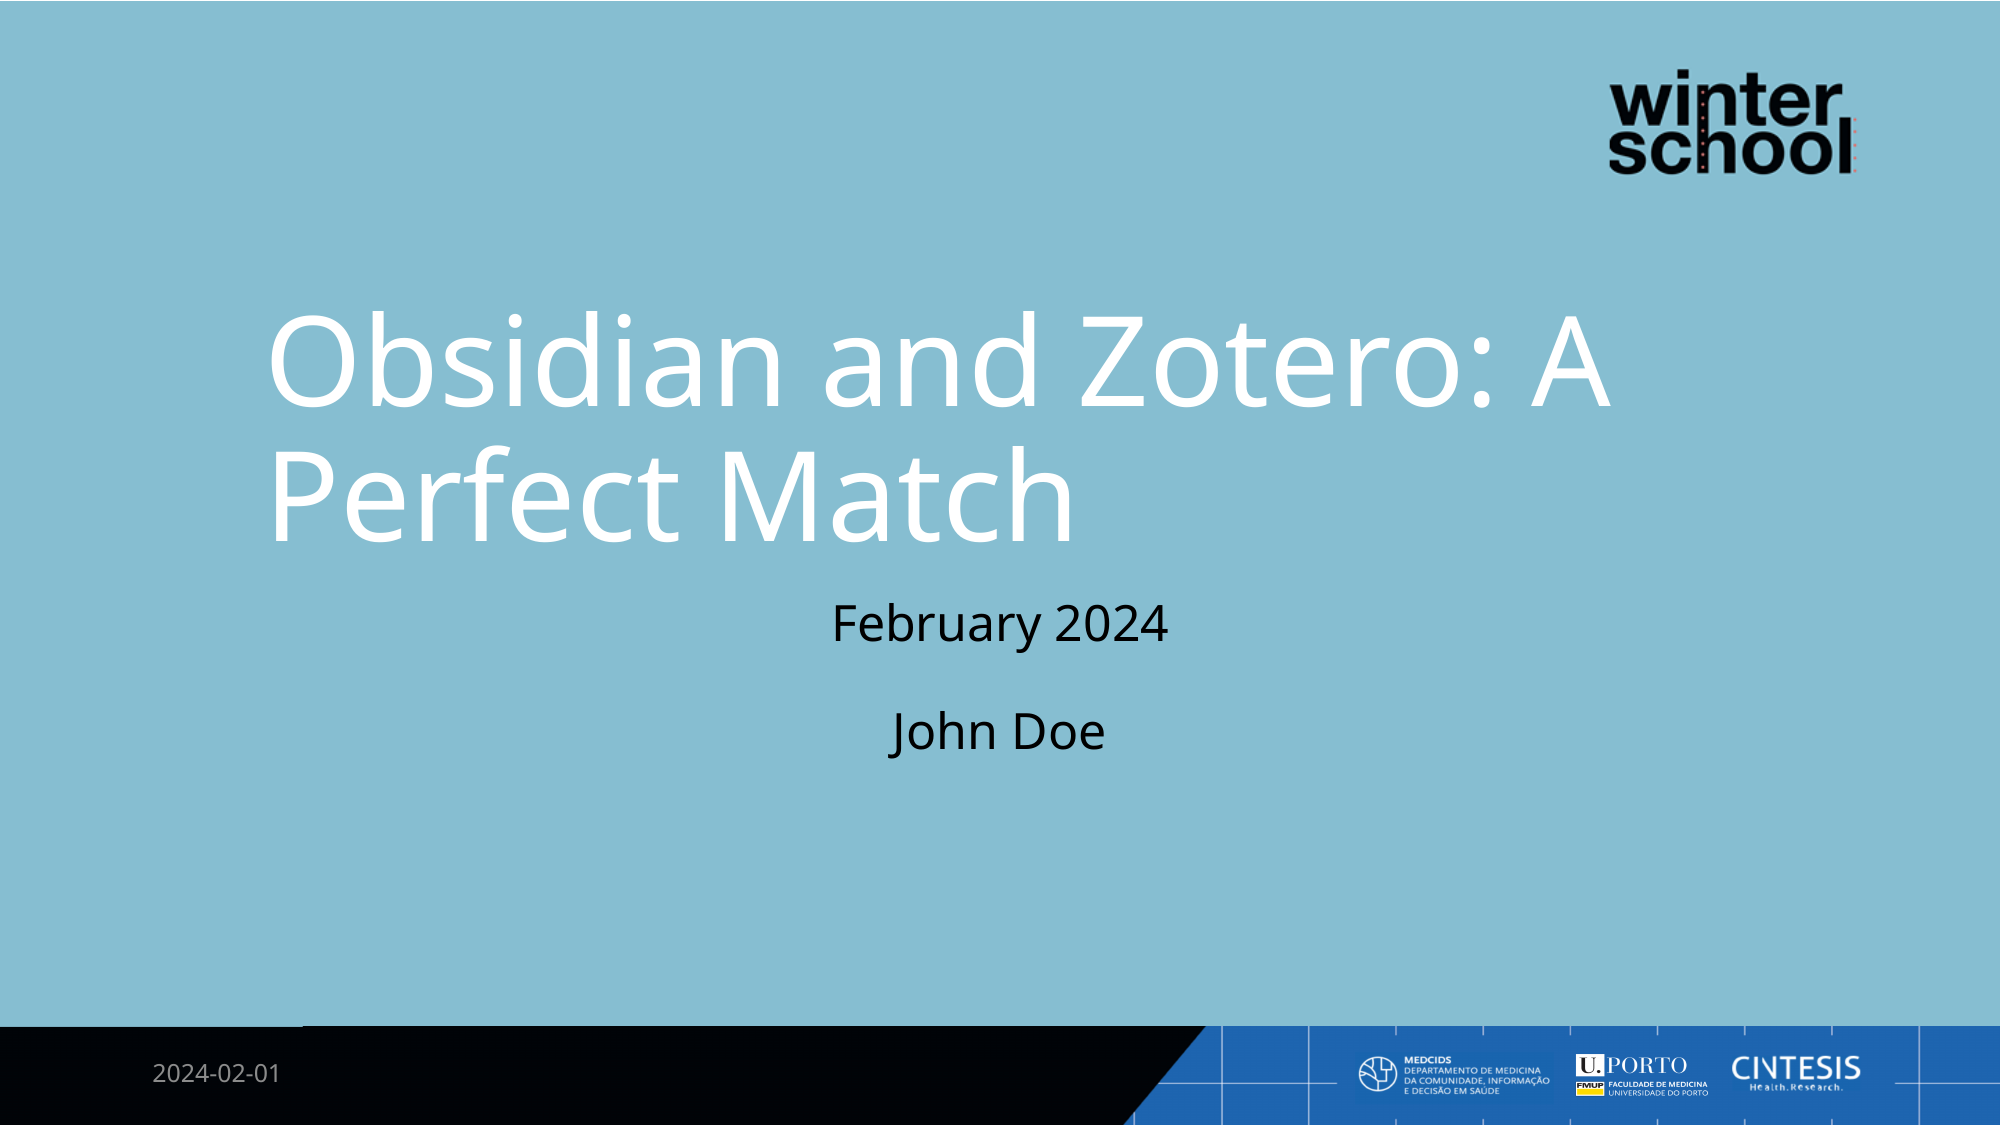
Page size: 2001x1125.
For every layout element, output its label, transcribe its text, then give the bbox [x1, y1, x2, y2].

subtitle February 2024 John Doe [249, 590, 1750, 863]
title Obsidian and Zotero: A Perfect Match [249, 211, 1750, 576]
picture [0, 1, 2000, 1125]
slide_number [137, 1042, 588, 1103]
